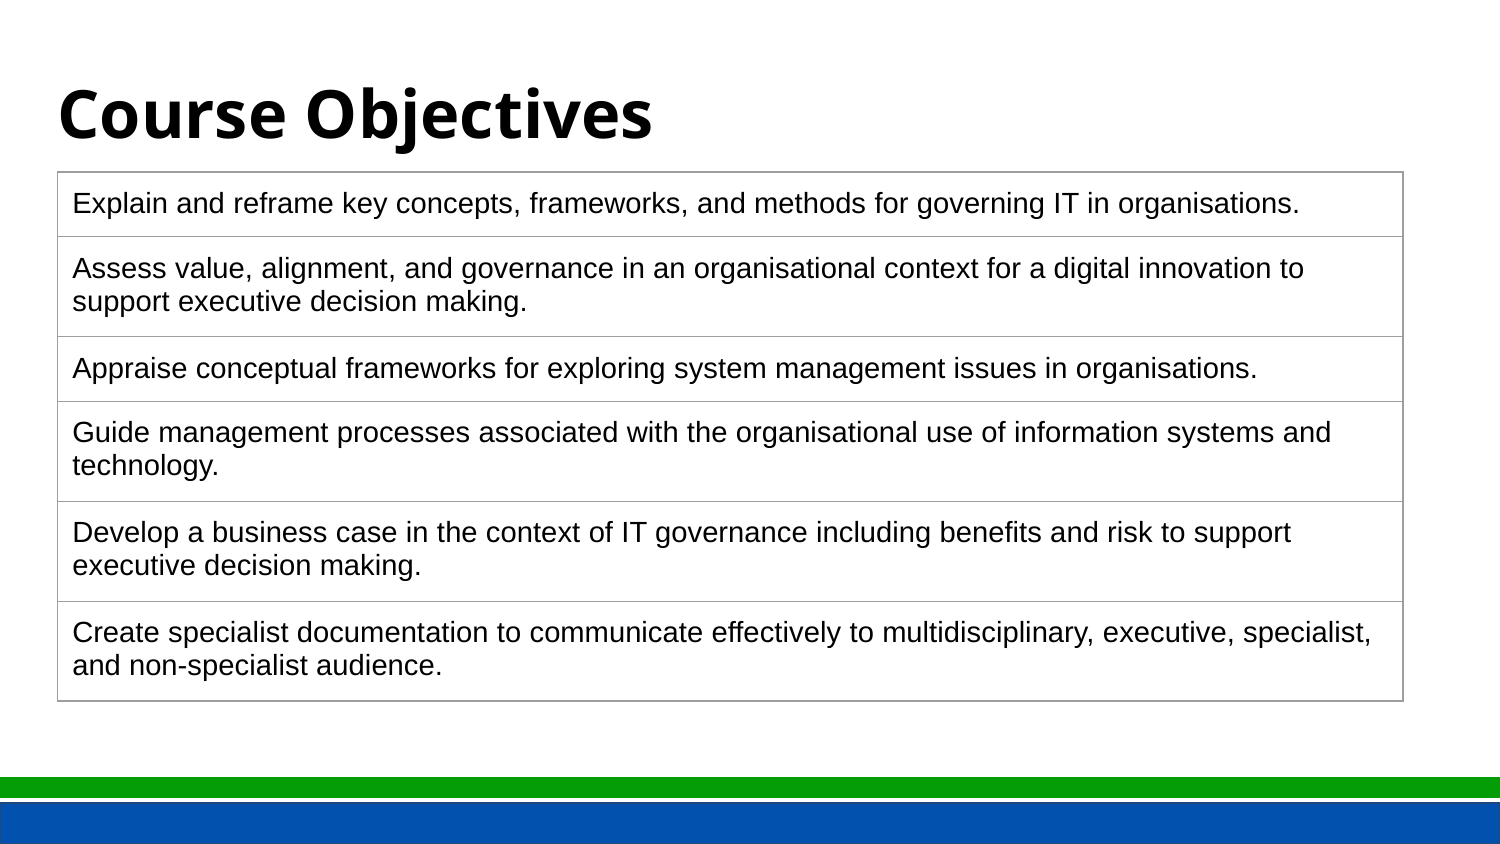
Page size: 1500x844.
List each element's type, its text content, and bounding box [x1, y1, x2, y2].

table_cell Assess value, alignment, and governance in an organisational context for a digital innovation to support executive decision making. [58, 237, 1402, 336]
text_box [0, 803, 1500, 844]
text_box Course Objectives [57, 56, 1403, 153]
table_cell Create specialist documentation to communicate effectively to multidisciplinary, executive, specialist, and non-specialist audience. [58, 602, 1402, 700]
table_cell Appraise conceptual frameworks for exploring system management issues in organisations. [58, 337, 1402, 401]
table_cell Develop a business case in the context of IT governance including benefits and risk to support executive decision making. [58, 502, 1402, 601]
table_cell Guide management processes associated with the organisational use of information systems and technology. [58, 402, 1402, 501]
text_box [0, 777, 1500, 798]
table_header Explain and reframe key concepts, frameworks, and methods for governing IT in organisations. [58, 173, 1402, 236]
